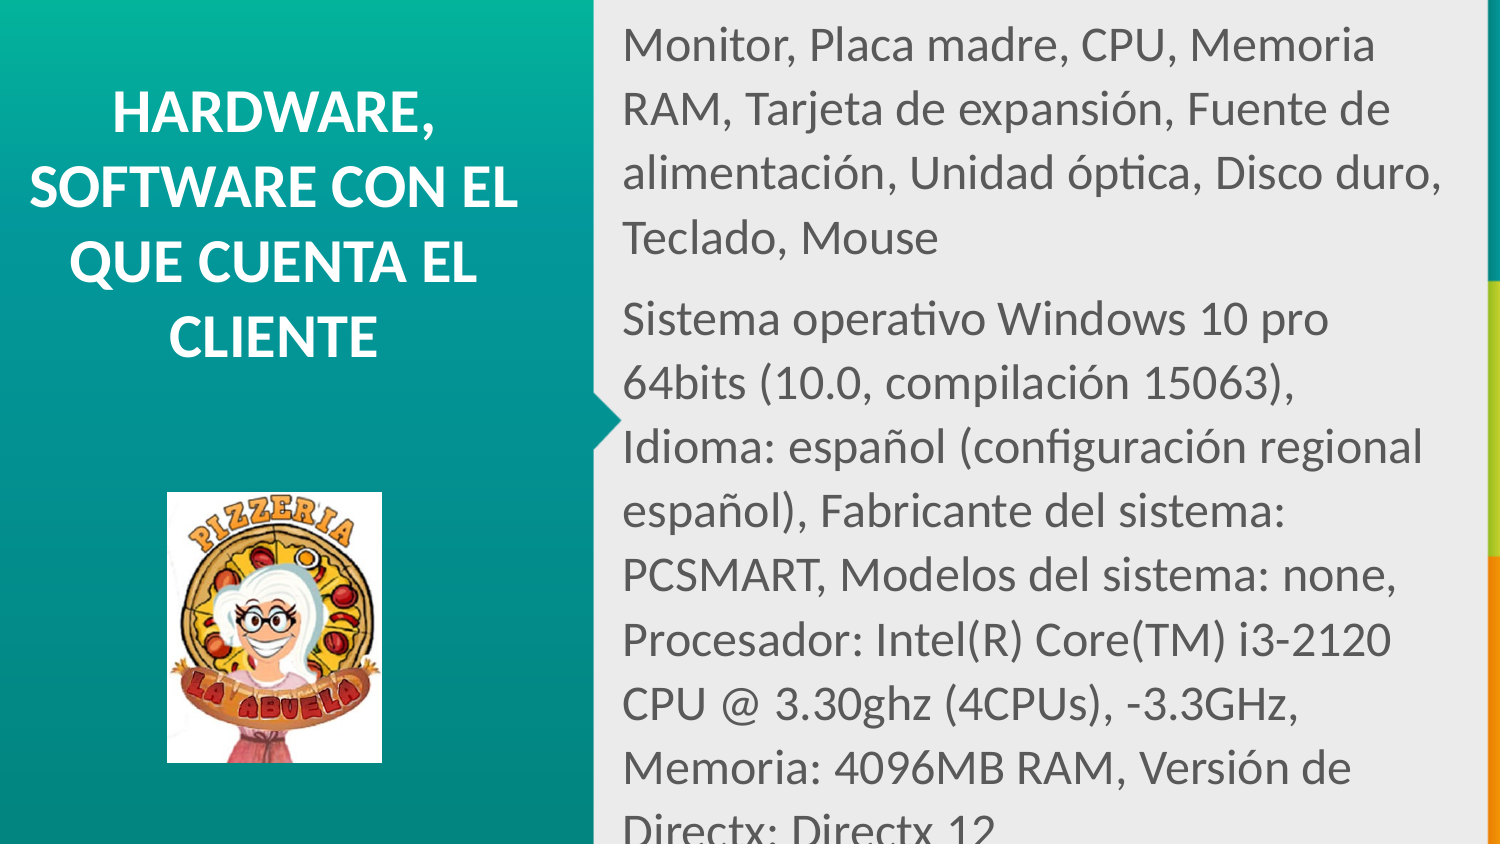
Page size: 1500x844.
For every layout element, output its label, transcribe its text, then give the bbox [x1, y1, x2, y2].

picture [1477, 0, 1500, 844]
text_box Monitor, Placa madre, CPU, Memoria RAM, Tarjeta de expansión, Fuente de alimentación, Unidad óptica, Disco duro, Teclado, Mouse Sistema operativo Windows 10 pro 64bits (10.0, compilación 15063), Idioma: español (configuración regional español), Fabricante del sistema: PCSMART, Modelos del sistema: none, Procesador: Intel(R) Core(TM) i3-2120 CPU @ 3.30ghz (4CPUs), -3.3GHz, Memoria: 4096MB RAM, Versión de Directx: Directx 12 [608, 0, 1477, 844]
text_box HARDWARE, SOFTWARE CON EL QUE CUENTA EL CLIENTE [11, 62, 538, 377]
picture [0, 0, 608, 844]
